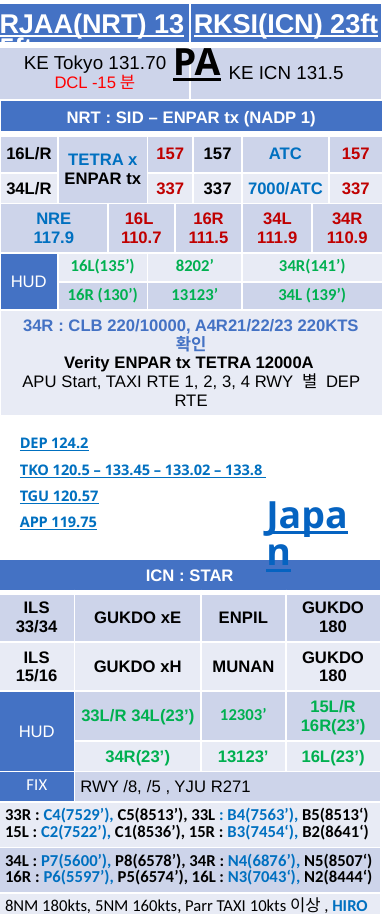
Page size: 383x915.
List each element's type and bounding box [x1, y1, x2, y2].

table_cell [0, 803, 380, 847]
table_header [0, 4, 189, 42]
table_cell [330, 137, 382, 172]
table_cell [287, 595, 380, 641]
table_cell [1, 254, 57, 309]
table_cell [75, 692, 200, 740]
table_cell [59, 137, 147, 203]
table_cell [1, 174, 57, 203]
table_cell [148, 174, 192, 203]
table_cell [75, 595, 200, 641]
table_cell [0, 692, 74, 771]
text_box [5, 419, 372, 542]
table_cell [243, 254, 382, 281]
table_cell [287, 742, 380, 771]
table_cell [191, 48, 381, 99]
table_cell [202, 692, 285, 740]
table_cell [202, 643, 285, 690]
table_cell [75, 742, 200, 771]
table_cell [243, 137, 328, 172]
table_header [0, 560, 380, 590]
table_cell [287, 643, 380, 690]
table_cell [313, 204, 382, 252]
table_cell [1, 137, 57, 172]
table_cell [1, 204, 107, 252]
table_cell [202, 742, 285, 771]
table_cell [0, 48, 189, 99]
table_cell [243, 204, 311, 252]
table_cell [109, 204, 174, 252]
table_cell [202, 595, 285, 641]
table_cell [0, 772, 74, 801]
table_cell [243, 174, 328, 203]
table_cell [194, 137, 241, 172]
table_header [191, 4, 381, 42]
table_cell [0, 643, 74, 690]
table_cell [59, 254, 147, 281]
table_cell [176, 204, 241, 252]
table_cell [0, 595, 74, 641]
table_cell [148, 254, 241, 281]
table_cell [1, 311, 382, 415]
table_cell [243, 283, 382, 309]
table_cell [194, 174, 241, 203]
table_cell [0, 848, 380, 892]
table_cell [75, 772, 380, 801]
text_box [143, 37, 250, 89]
table_cell [148, 283, 241, 309]
table_cell [148, 137, 192, 172]
table_cell [330, 174, 382, 203]
table_cell [0, 894, 380, 914]
table_cell [287, 692, 380, 740]
table_cell [75, 643, 200, 690]
table_cell [59, 283, 147, 309]
table_header [1, 101, 382, 131]
